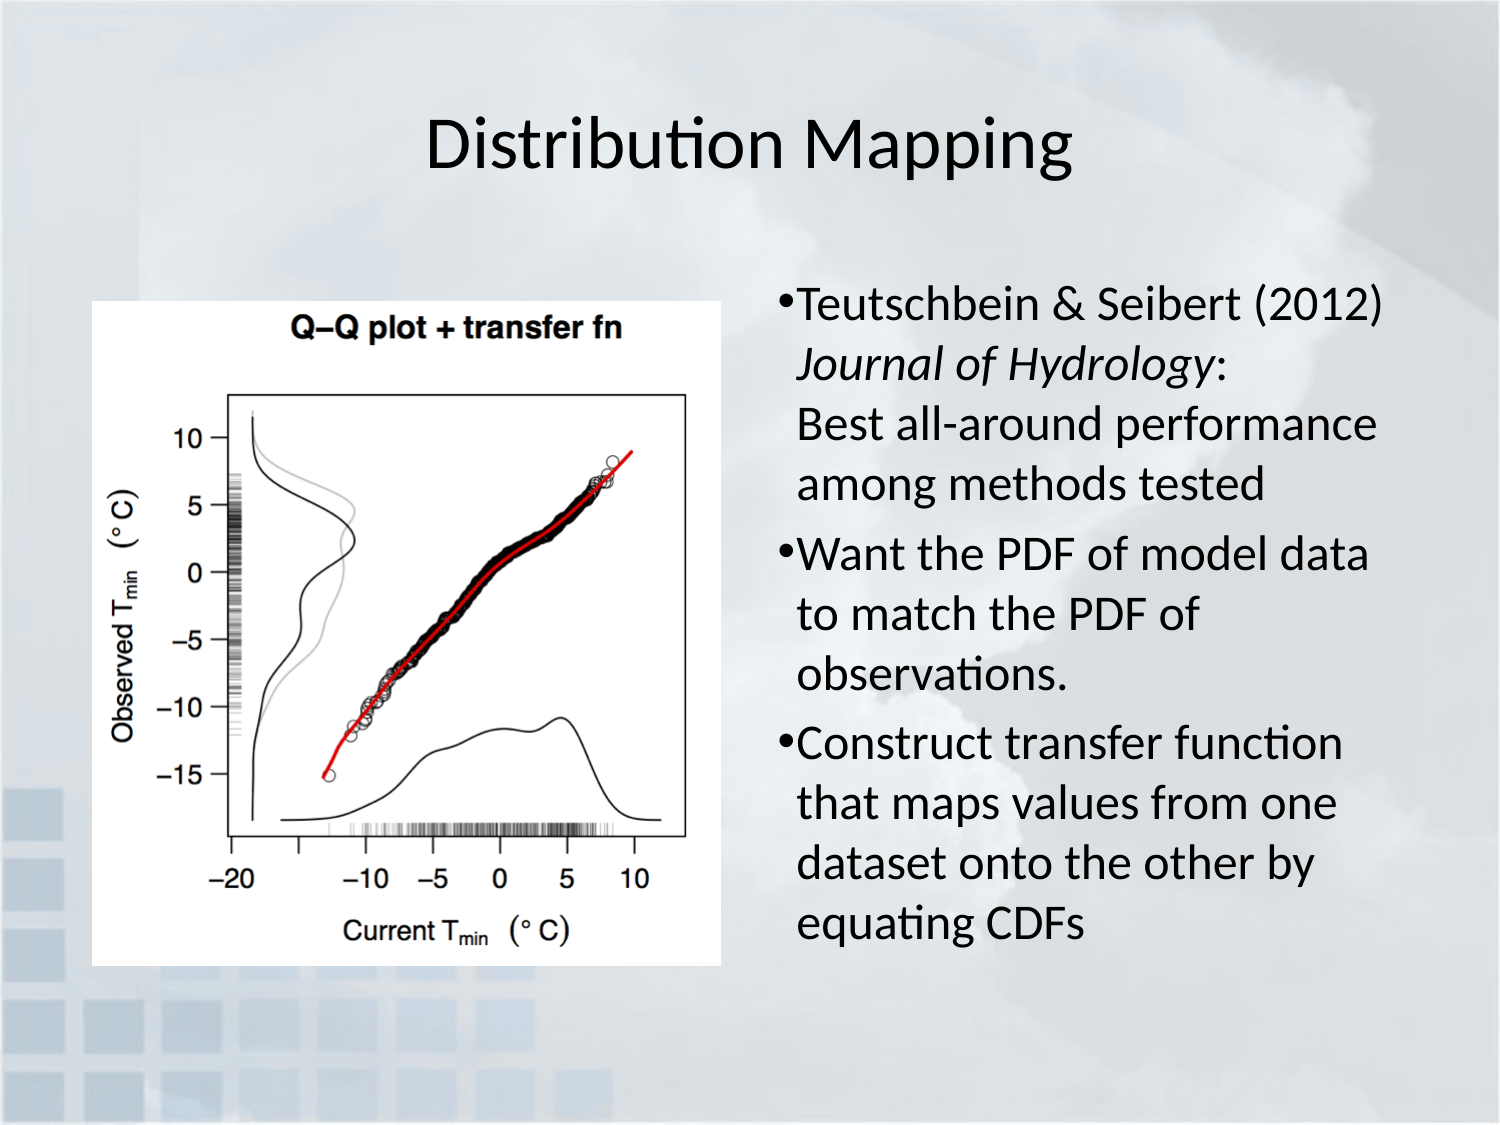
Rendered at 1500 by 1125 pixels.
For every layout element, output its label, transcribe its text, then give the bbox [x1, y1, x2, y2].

picture [0, 0, 1500, 1125]
title Distribution Mapping [74, 44, 1426, 233]
list Teutschbein & Seibert (2012) Journal of Hydrology: Best all-around performance among methods tested Want the PDF of model data to match the PDF of observations. Construct transfer function that maps values from one dataset onto the other by equating CDFs [762, 262, 1426, 1006]
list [91, 301, 721, 966]
